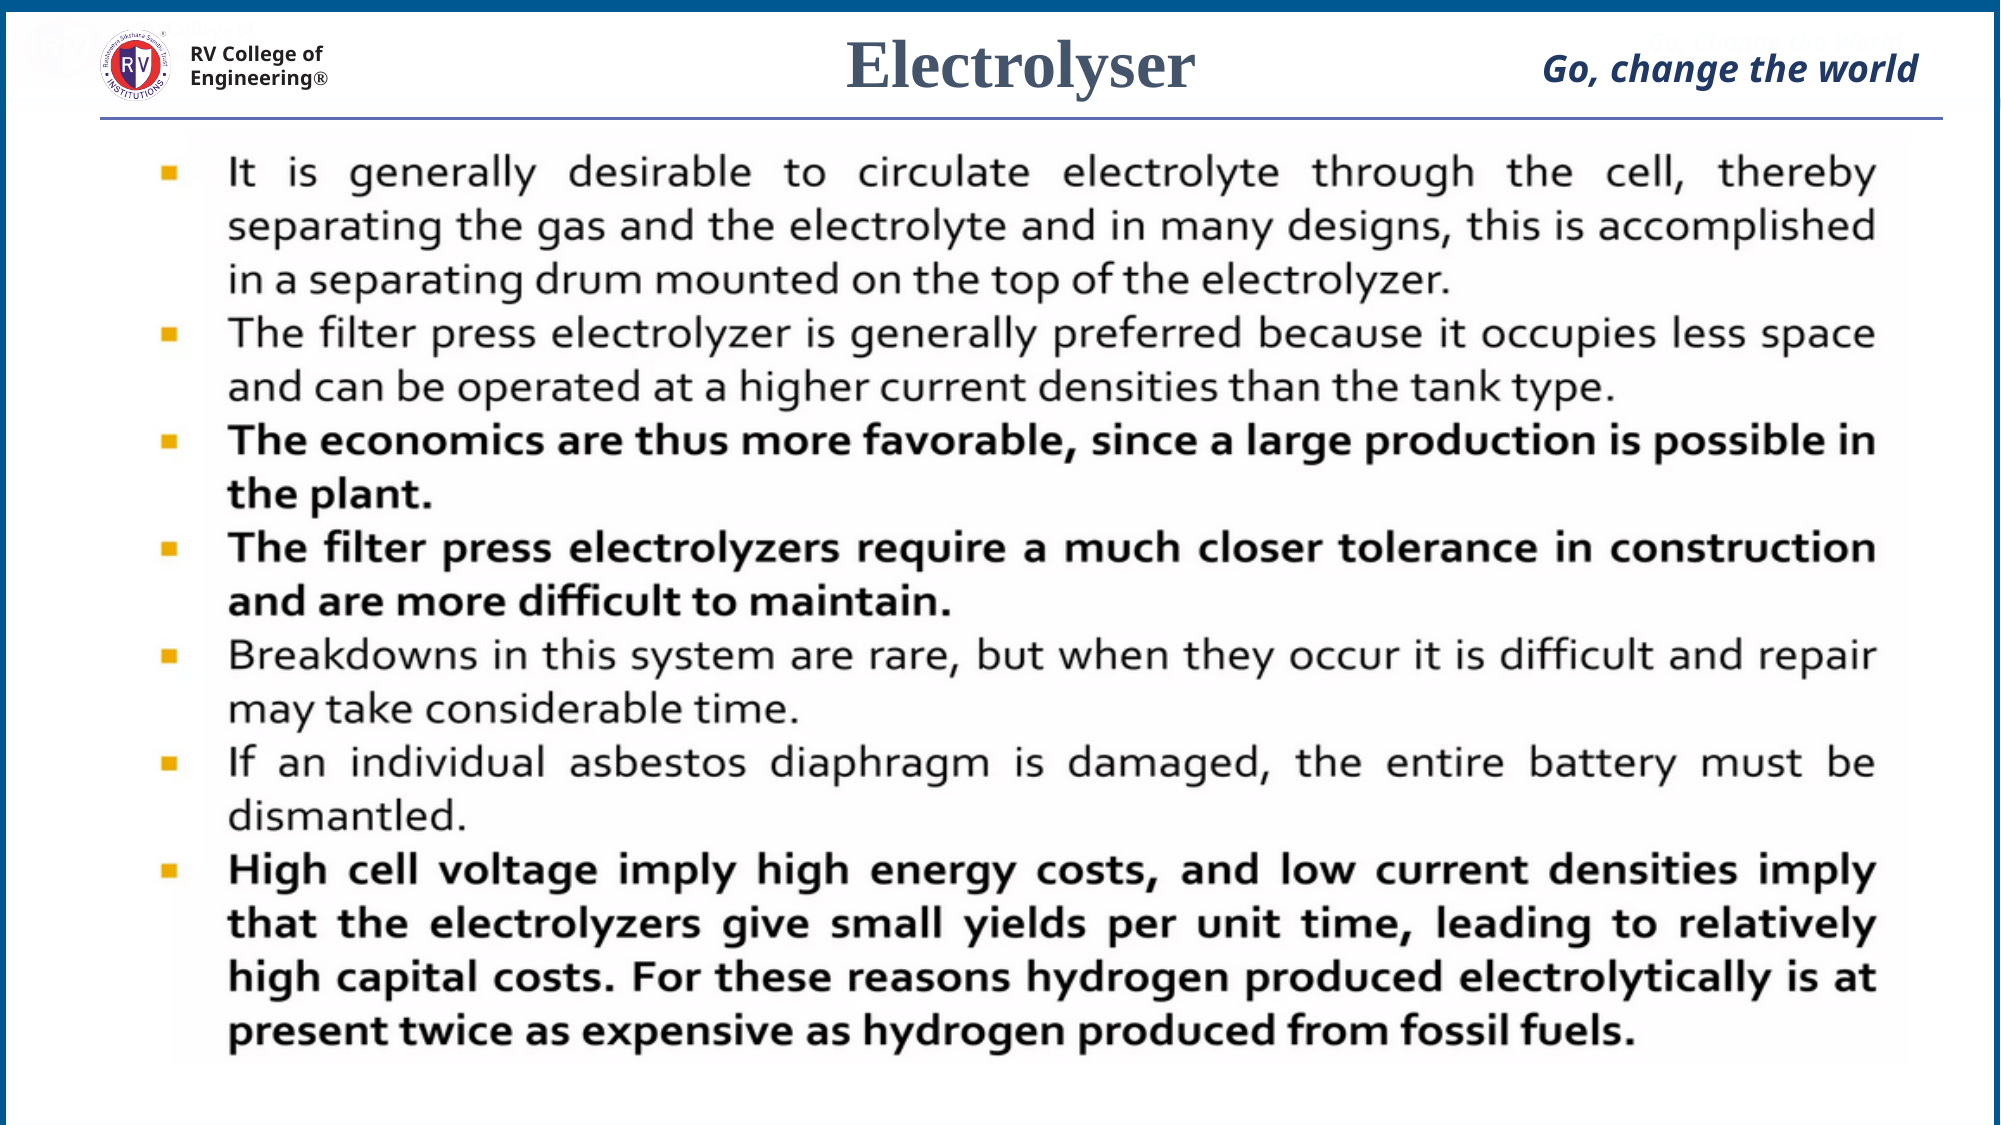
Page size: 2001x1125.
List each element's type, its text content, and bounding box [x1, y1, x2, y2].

picture [100, 129, 1911, 1065]
text_box Electrolyser [631, 11, 1412, 109]
text_box Go, change the world [1509, 37, 1944, 98]
text_box RV College of Engineering® [188, 40, 386, 90]
text_box [0, 5, 2000, 1125]
text_box [100, 29, 171, 101]
